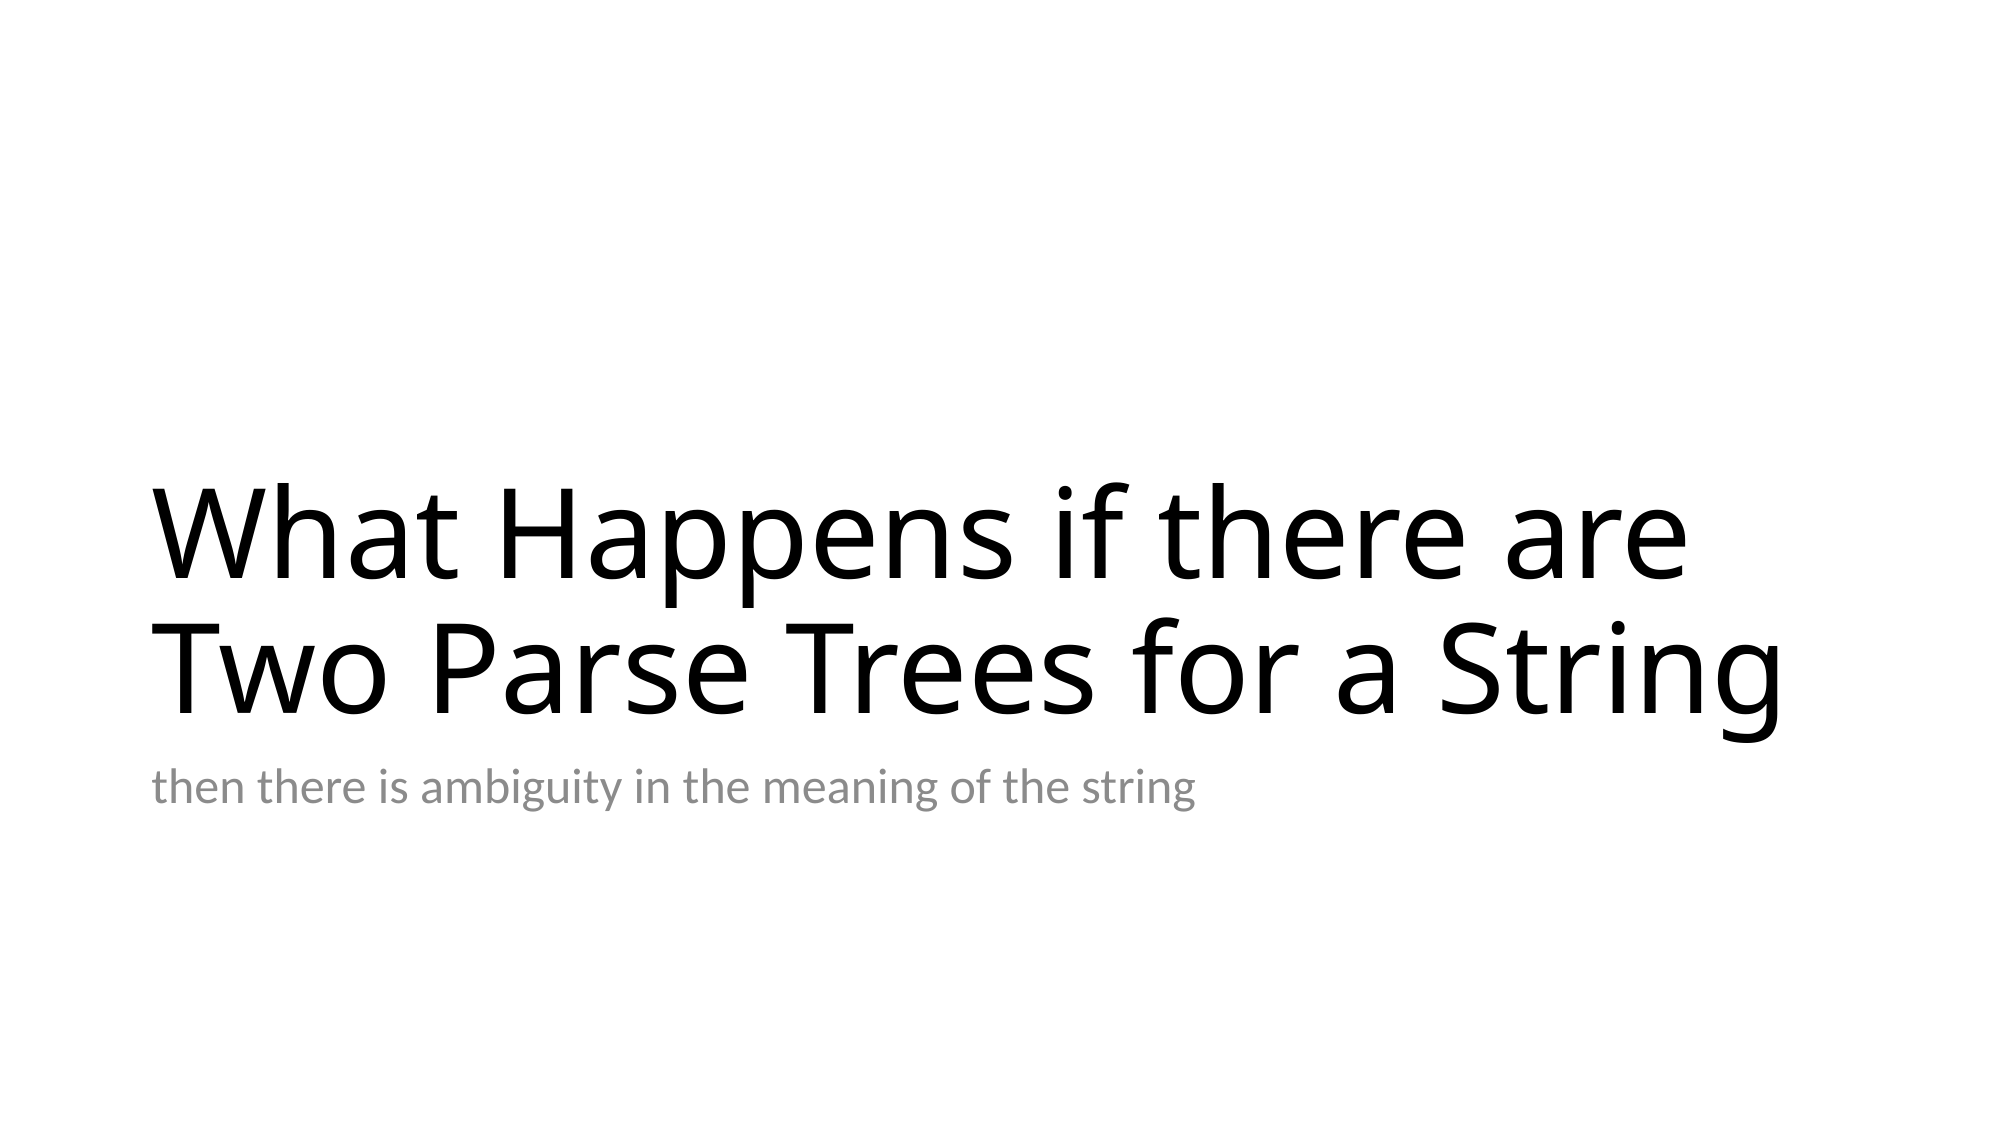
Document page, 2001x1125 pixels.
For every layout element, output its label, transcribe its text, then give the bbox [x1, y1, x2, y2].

list then there is ambiguity in the meaning of the string [136, 752, 1862, 999]
title What Happens if there are Two Parse Trees for a String [136, 280, 1862, 749]
